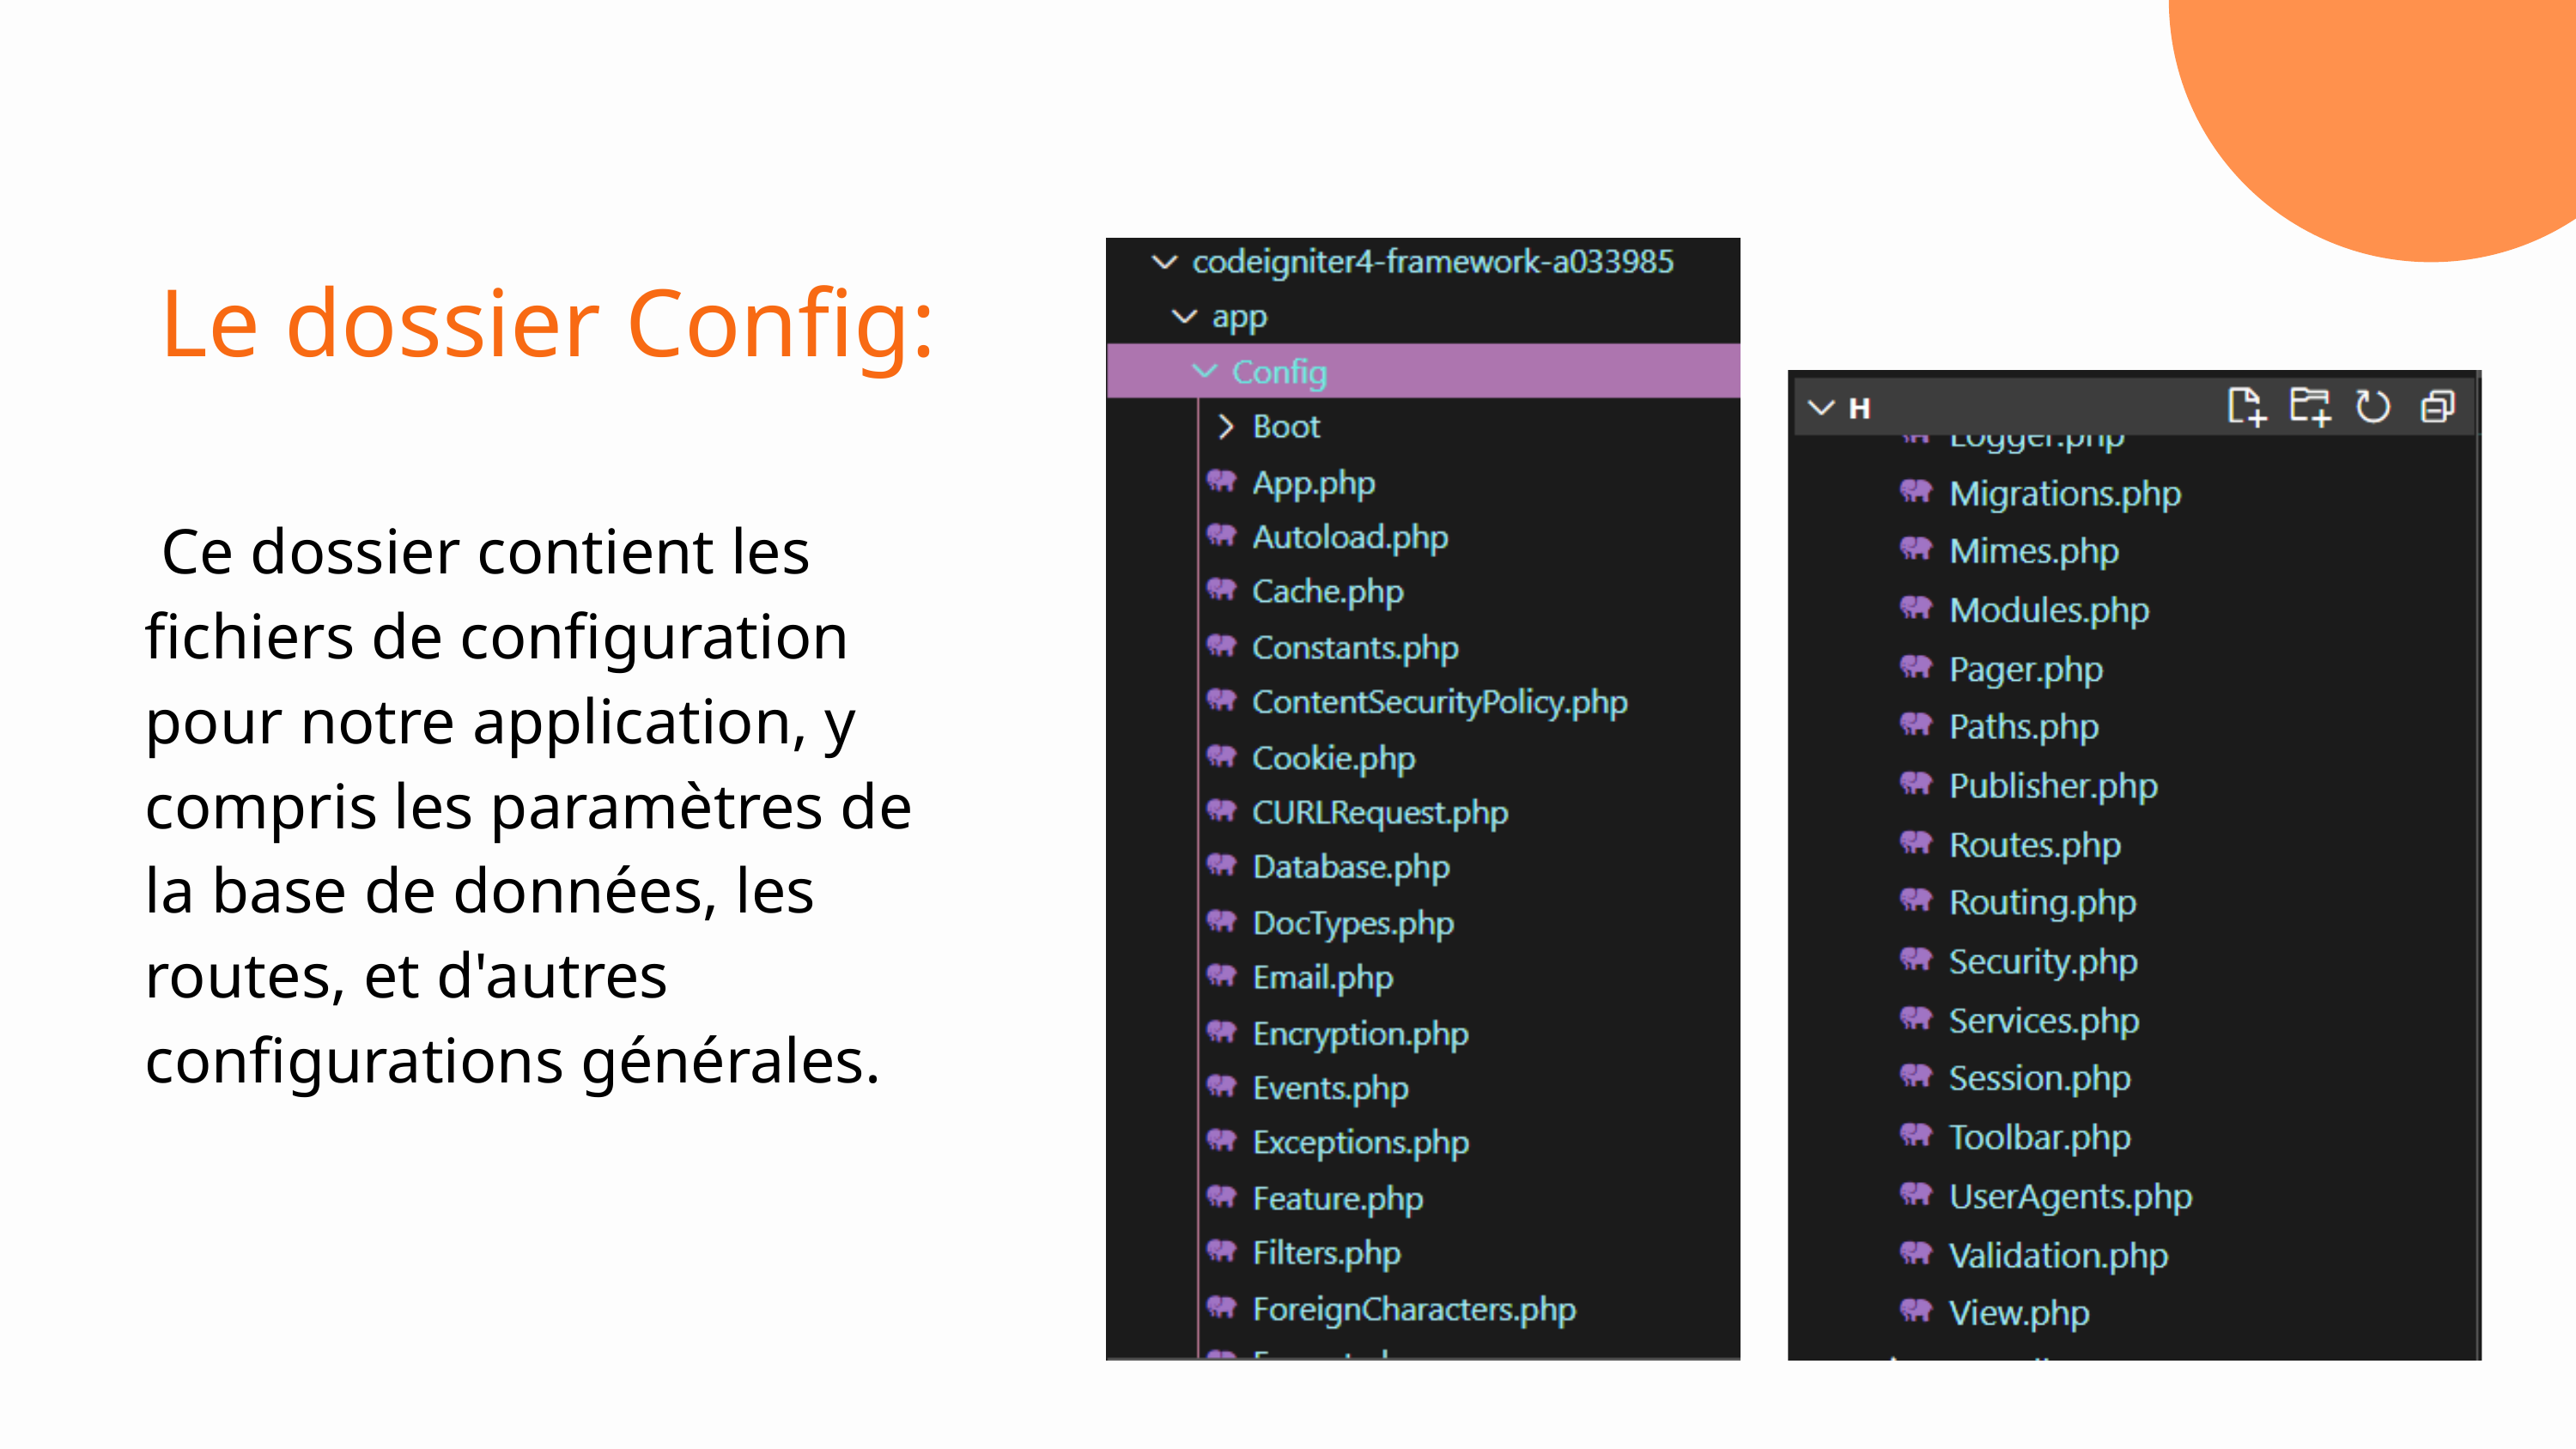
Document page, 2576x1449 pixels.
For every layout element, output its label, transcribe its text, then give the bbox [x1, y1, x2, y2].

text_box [2168, 0, 2576, 263]
text_box Ce dossier contient les fichiers de configuration pour notre application, y compris les paramètres de la base de données, les routes, et d'autres configurations générales. [144, 500, 973, 1095]
text_box Le dossier Config: [144, 245, 951, 376]
text_box [1788, 370, 2482, 1361]
text_box [1106, 238, 1741, 1361]
